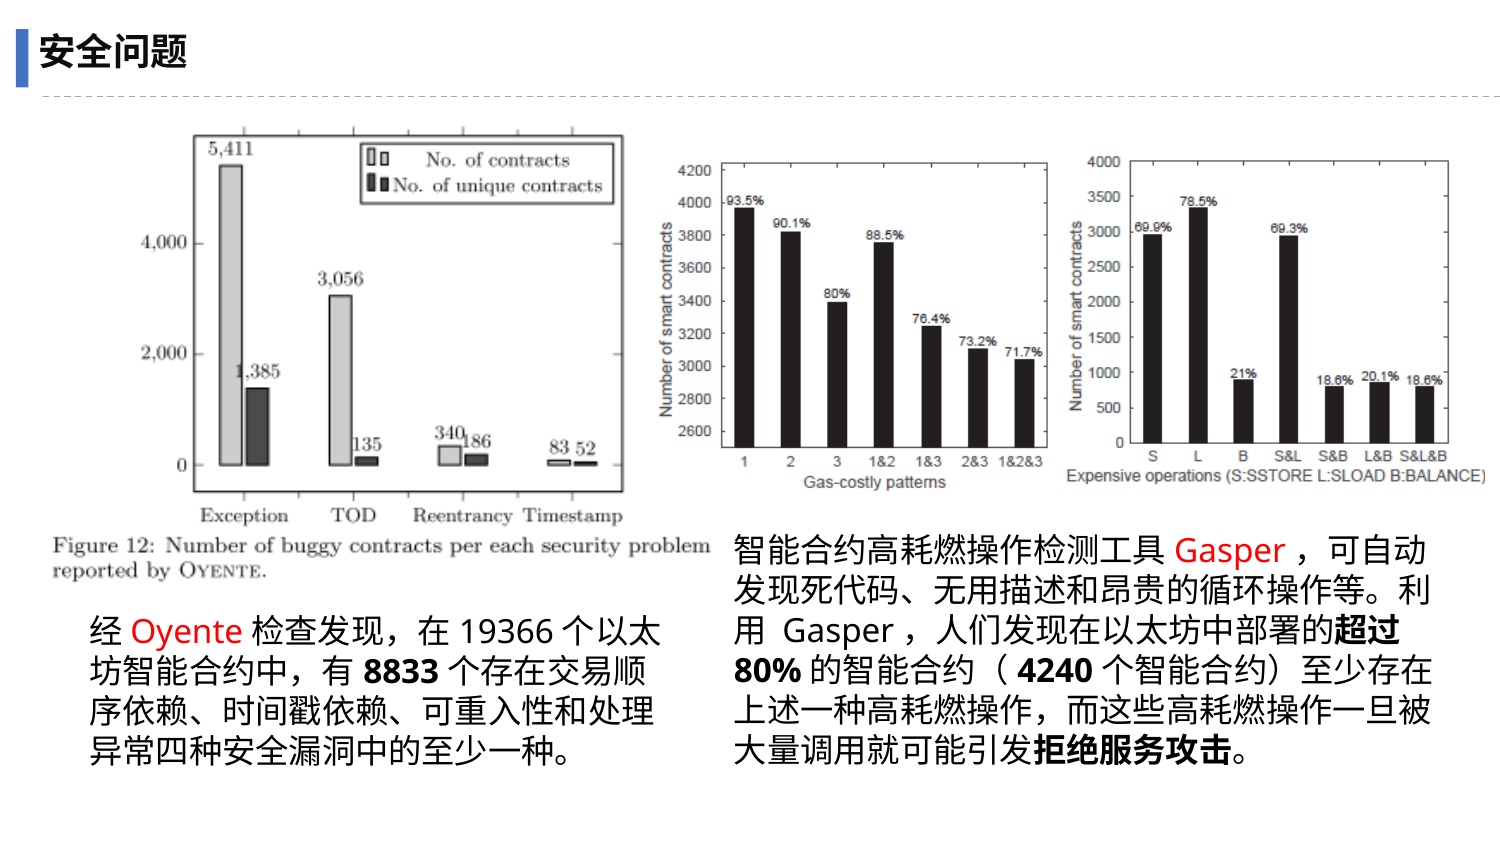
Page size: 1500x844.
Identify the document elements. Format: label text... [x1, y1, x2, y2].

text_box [15, 20, 1500, 97]
text_box 智能合约高耗燃操作检测工具Gasper，可自动发现死代码、无用描述和昂贵的循环操作等。利用 Gasper，人们发现在以太坊中部署的超过 80%的智能合约（4240个智能合约）至少存在上述一种高耗燃操作，而这些高耗燃操作一旦被大量调用就可能引发拒绝服务攻击。 [725, 525, 1458, 773]
picture [42, 111, 1485, 589]
text_box 经Oyente检查发现，在19366个以太坊智能合约中，有8833个存在交易顺序依赖、时间戳依赖、可重入性和处理异常四种安全漏洞中的至少一种。 [81, 606, 688, 774]
